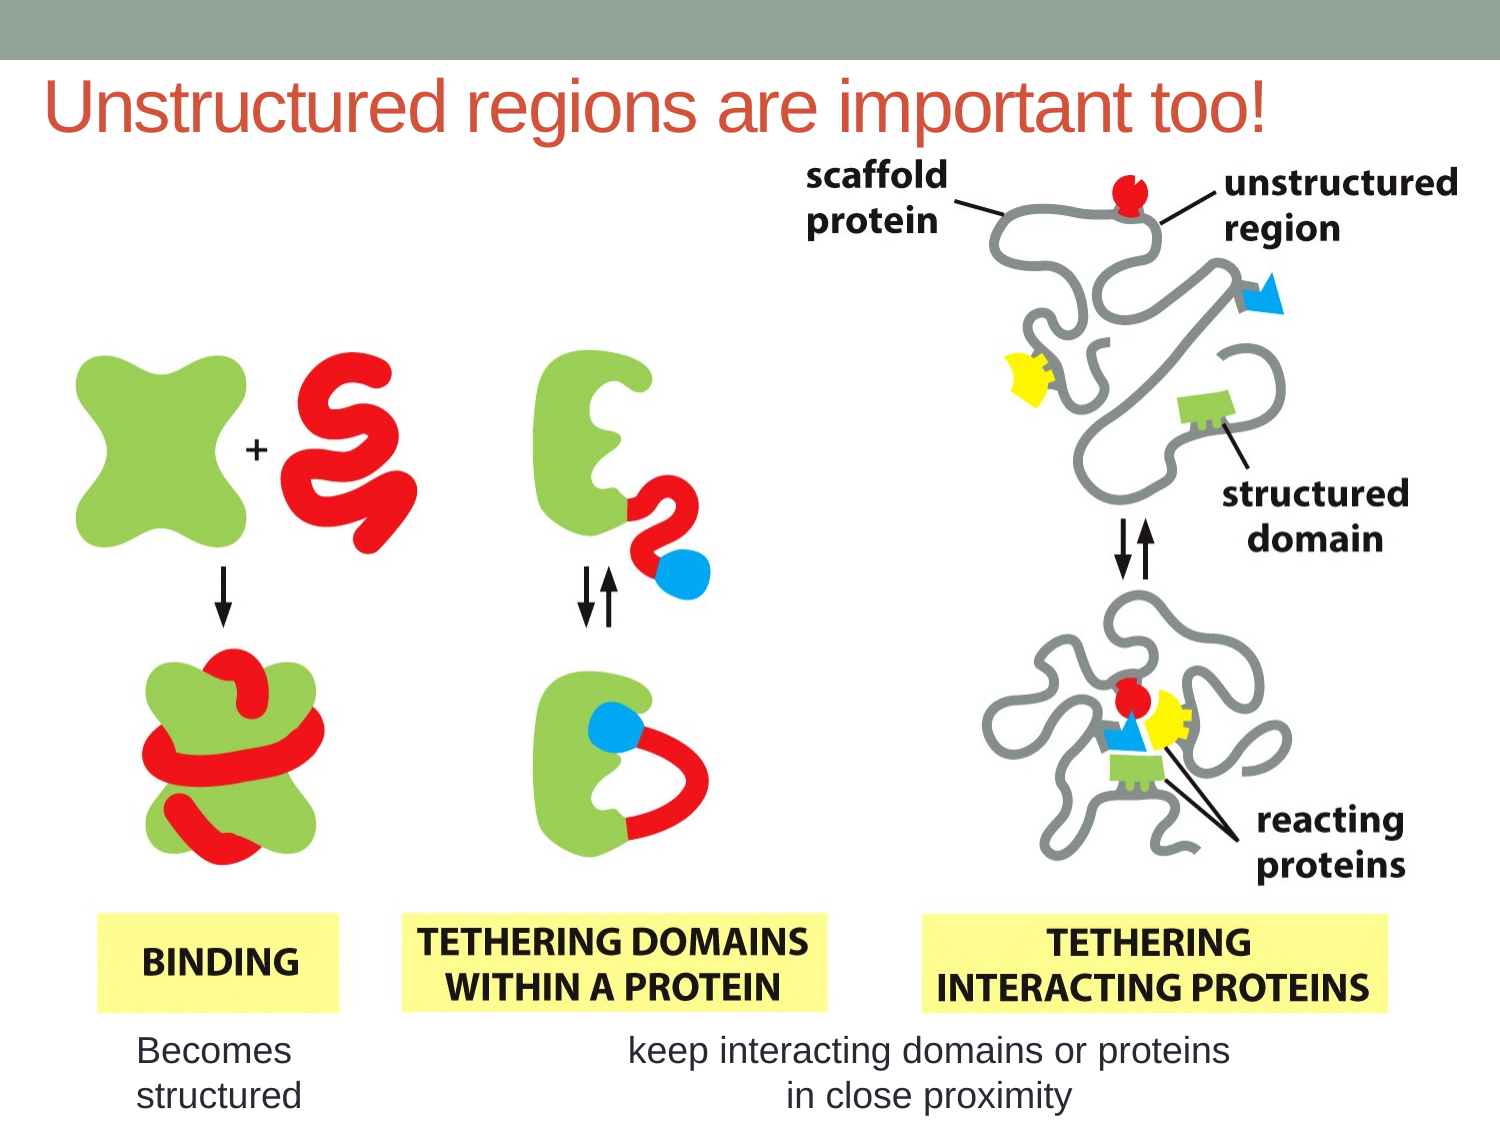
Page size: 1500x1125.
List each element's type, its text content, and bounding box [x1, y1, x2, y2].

title Unstructured regions are important too! [26, 21, 1425, 184]
text_box keep interacting domains or proteins in close proximity [613, 1028, 1246, 1124]
picture [66, 148, 1467, 1020]
text_box Becomes structured [121, 1028, 318, 1124]
